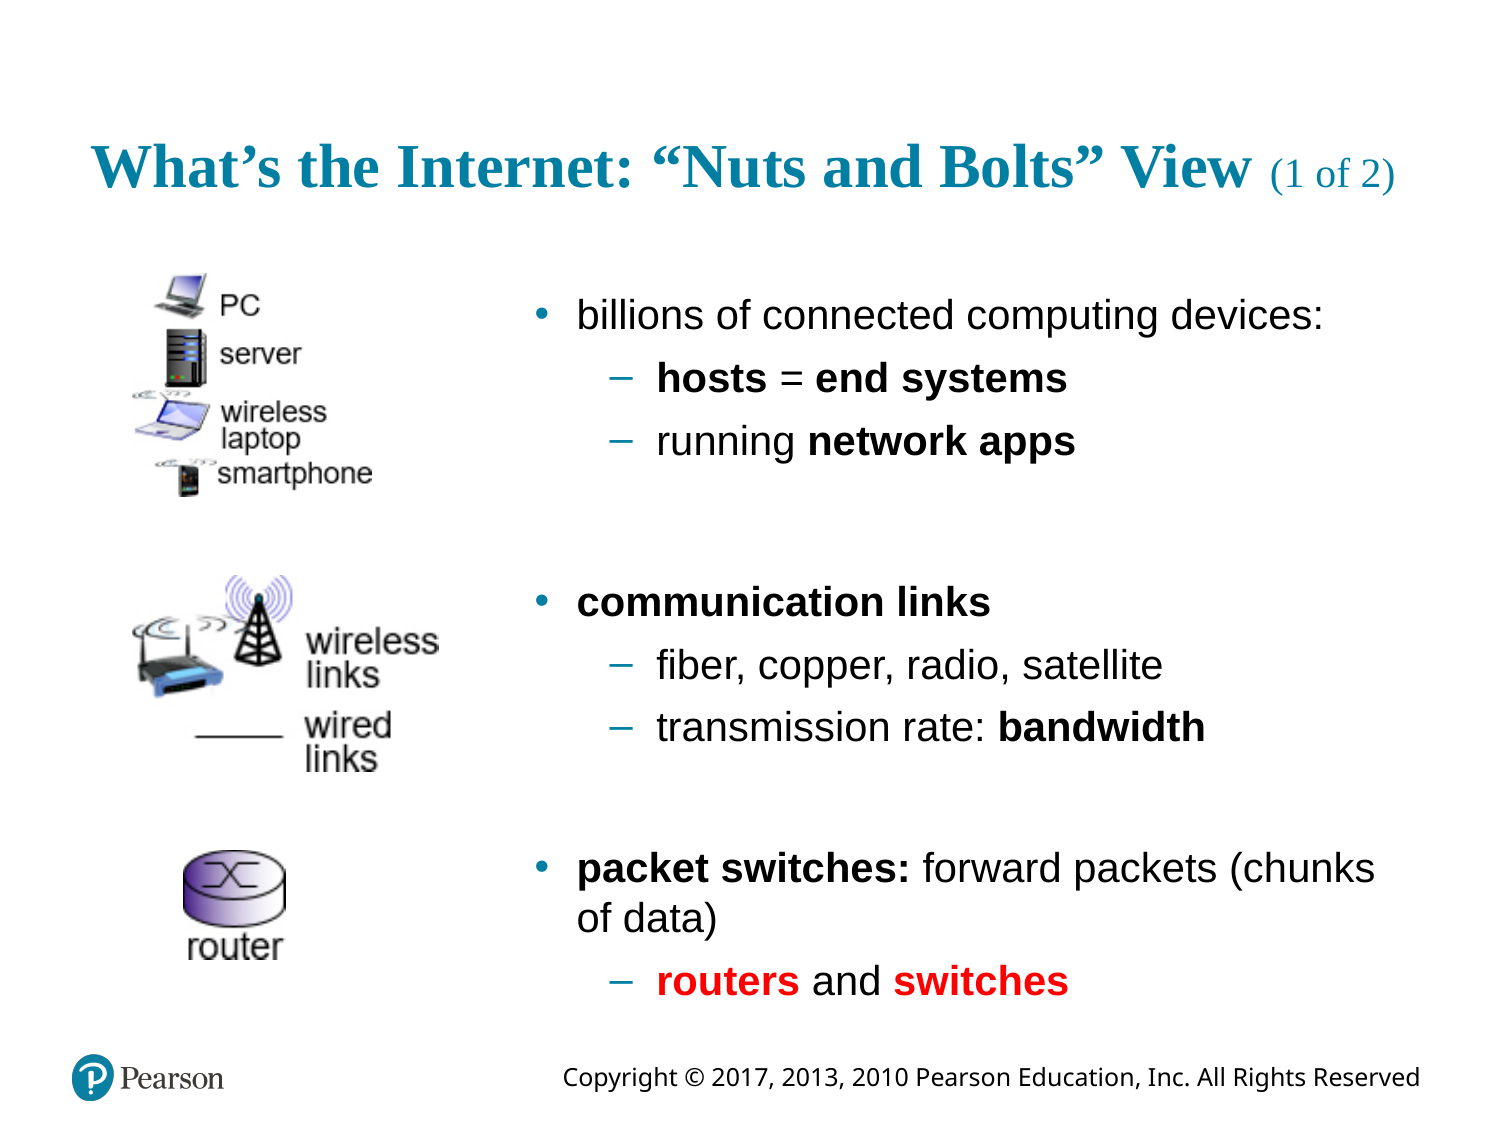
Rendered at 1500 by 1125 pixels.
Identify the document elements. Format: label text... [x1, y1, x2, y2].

picture [132, 575, 439, 772]
list communication links fiber, copper, radio, satellite transmission rate: bandwidth [519, 560, 1415, 772]
picture [72, 1054, 88, 1070]
picture [72, 1087, 83, 1101]
list packet switches: forward packets (chunks of data) routers and switches [519, 826, 1415, 1024]
title What’s the Internet: “Nuts and Bolts” View (1 of 2) [75, 35, 1425, 216]
picture [132, 272, 372, 497]
picture [183, 850, 286, 960]
list billions of connected computing devices: hosts = end systems running network apps [519, 273, 1415, 501]
picture [80, 1063, 106, 1088]
picture [98, 1054, 224, 1101]
